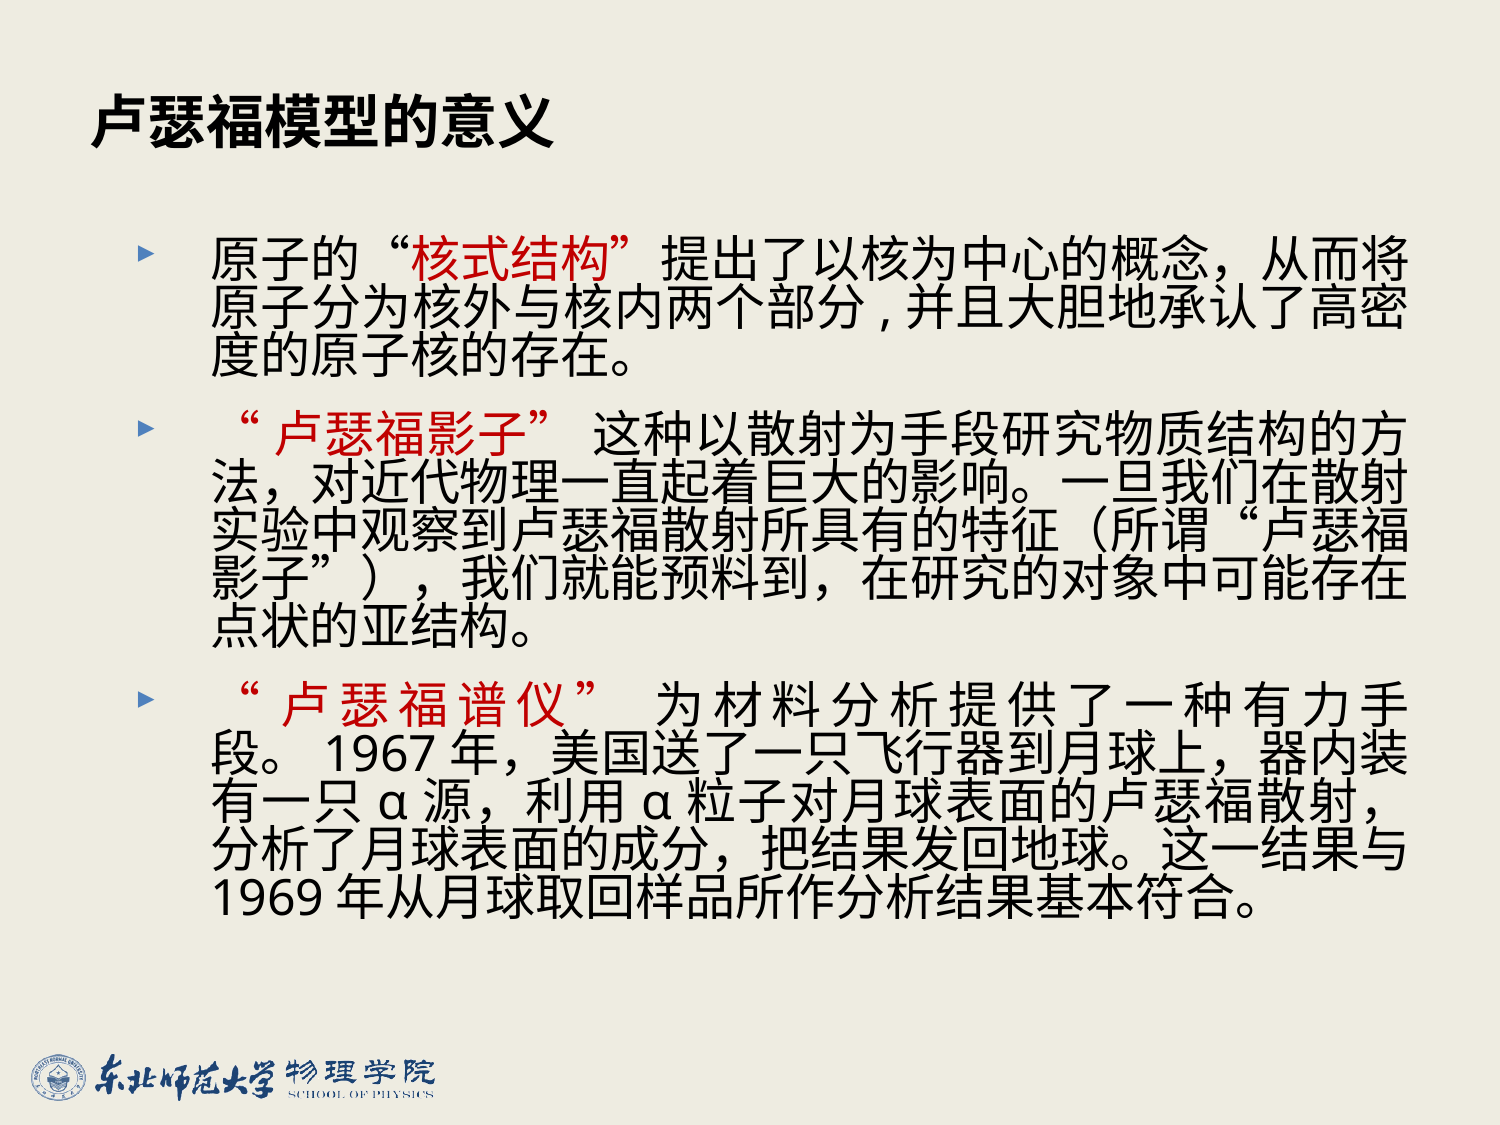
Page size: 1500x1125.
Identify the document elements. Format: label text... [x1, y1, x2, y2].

title 卢瑟福模型的意义 [75, 45, 1425, 209]
picture [20, 1054, 440, 1101]
list 原子的“核式结构”提出了以核为中心的概念，从而将原子分为核外与核内两个部分,并且大胆地承认了高密度的原子核的存在。 “卢瑟福影子” 这种以散射为手段研究物质结构的方法，对近代物理一直起着巨大的影响。一旦我们在散射实验中观察到卢瑟福散射所具有的特征（所谓“卢瑟福影子”），我们就能预料到，在研究的对象中可能存在点状的亚结构。 “卢瑟福谱仪” 为材料分析提供了一种有力手段。1967年，美国送了一只飞行器到月球上，器内装有一只α源，利用α粒子对月球表面的卢瑟福散射，分析了月球表面的成分，把结果发回地球。这一结果与1969年从月球取回样品所作分析结果基本符合。 [75, 231, 1425, 975]
